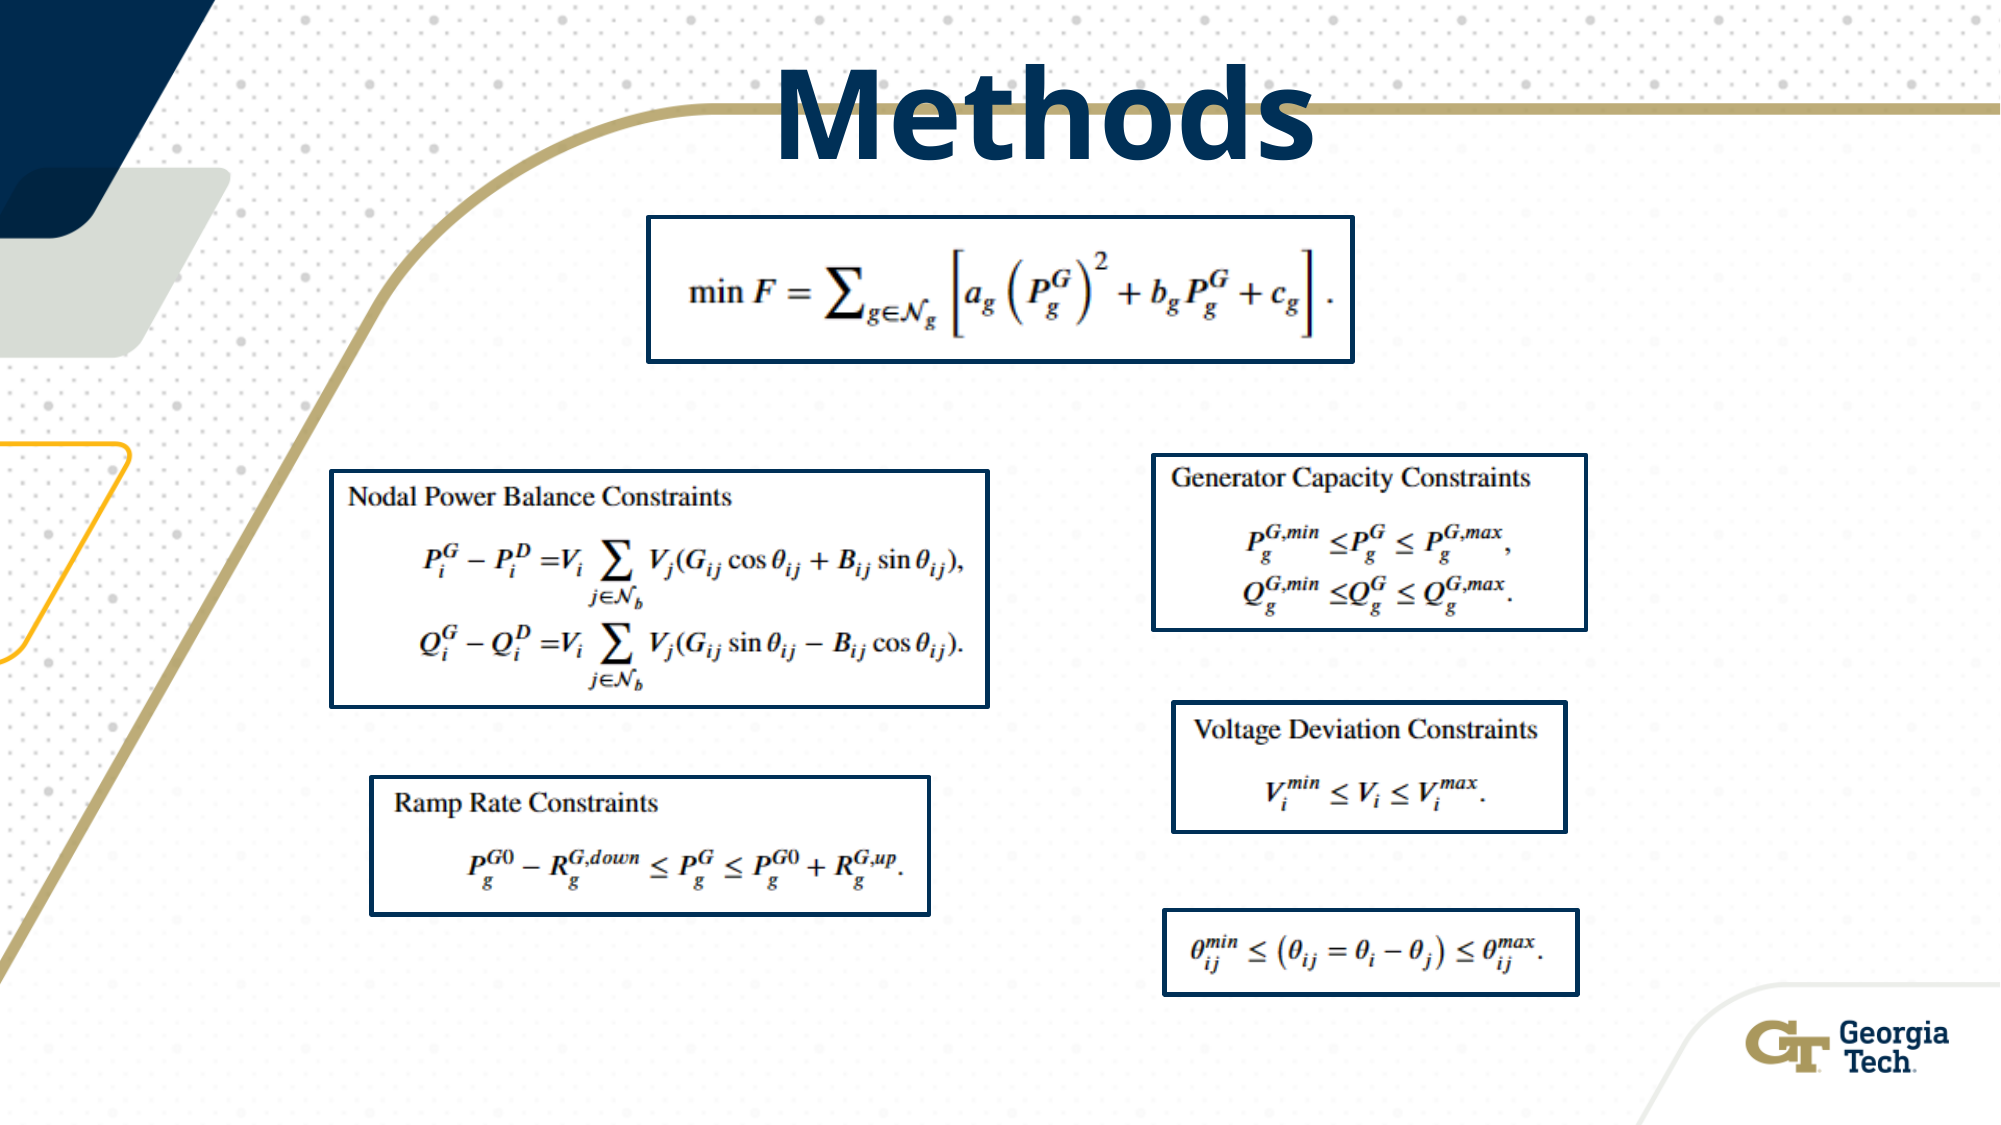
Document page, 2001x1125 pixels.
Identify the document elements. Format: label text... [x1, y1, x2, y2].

picture [0, 0, 2001, 1125]
title Methods [664, 26, 1425, 193]
